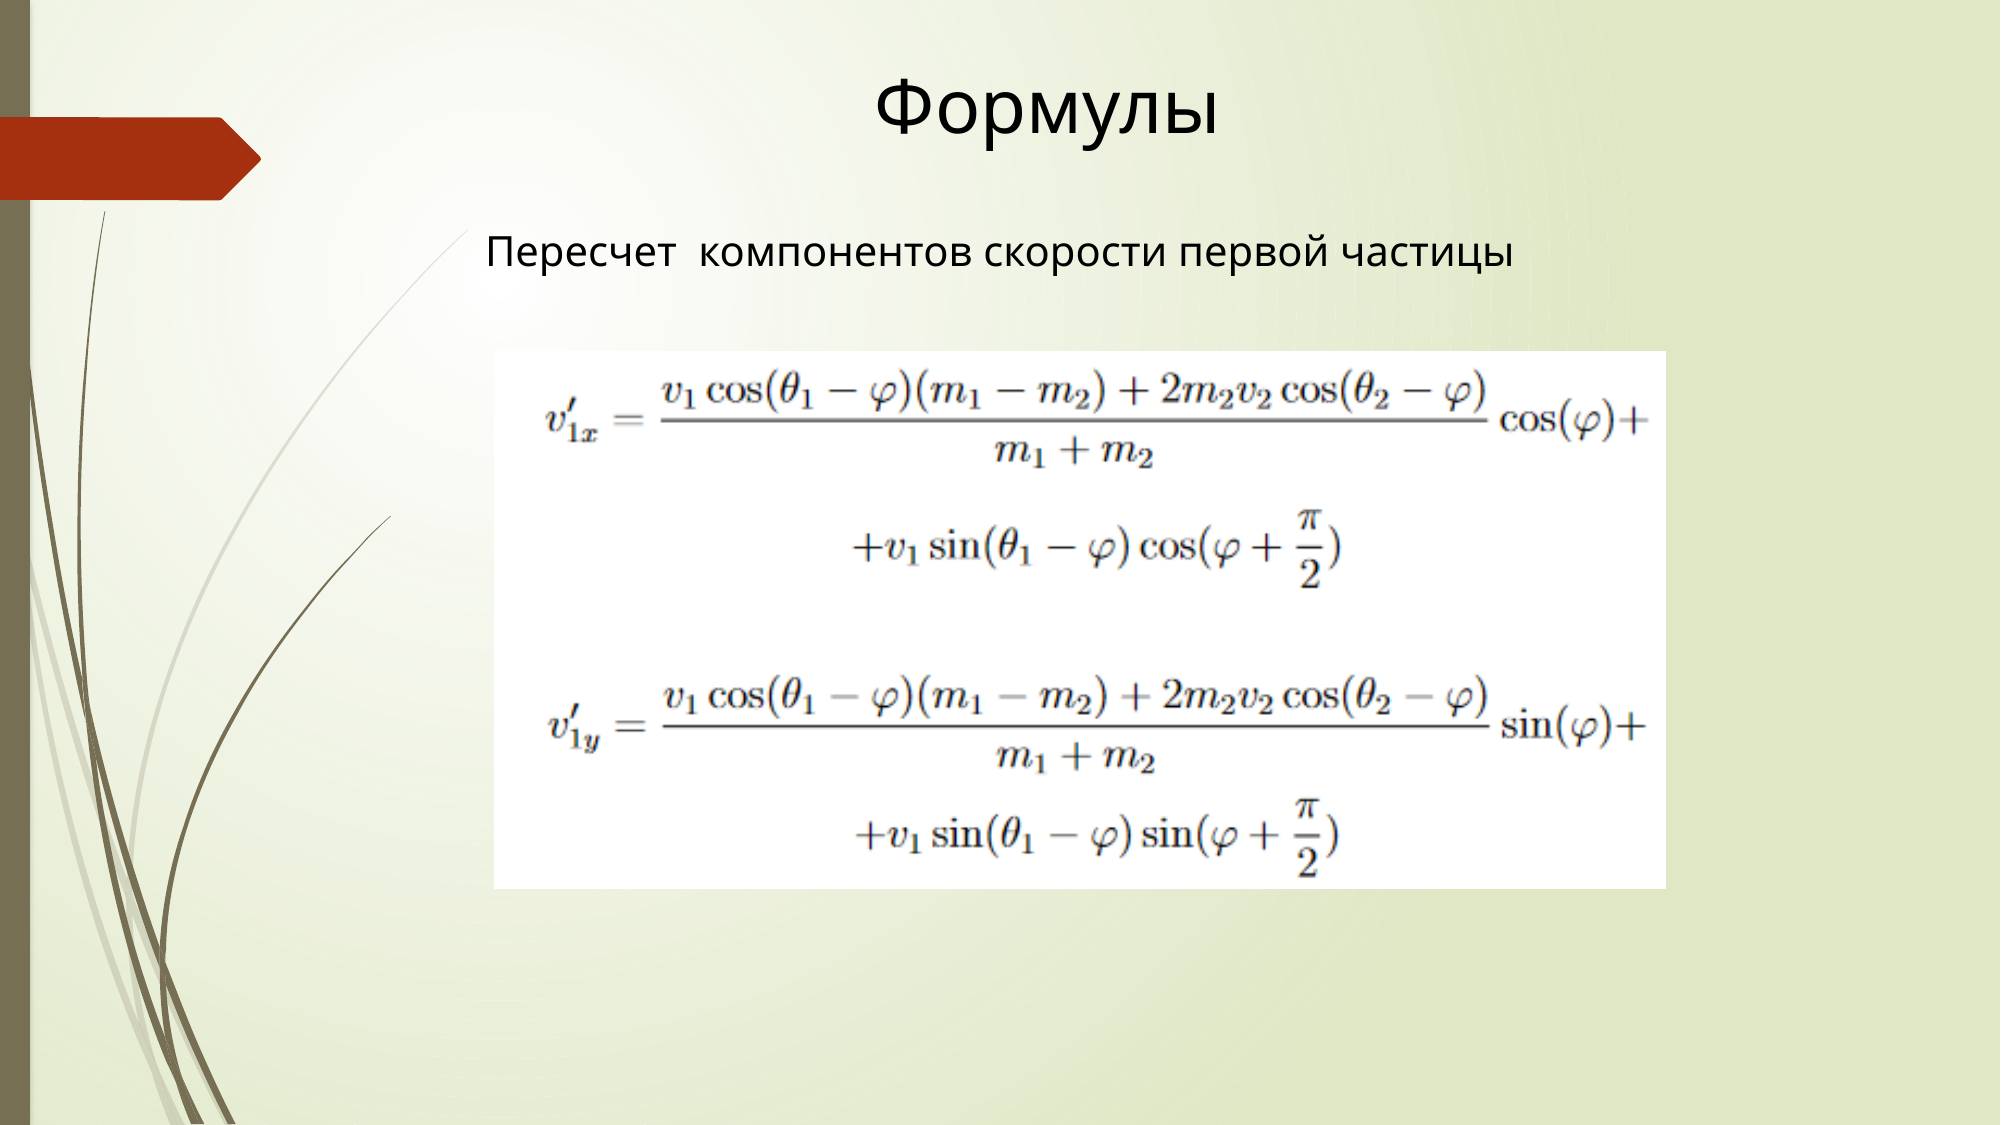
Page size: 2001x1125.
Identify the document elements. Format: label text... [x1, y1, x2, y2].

picture [494, 351, 1667, 890]
text_box Формулы [860, 51, 1860, 157]
text_box Пересчет компонентов скорости первой частицы [384, 217, 1777, 332]
